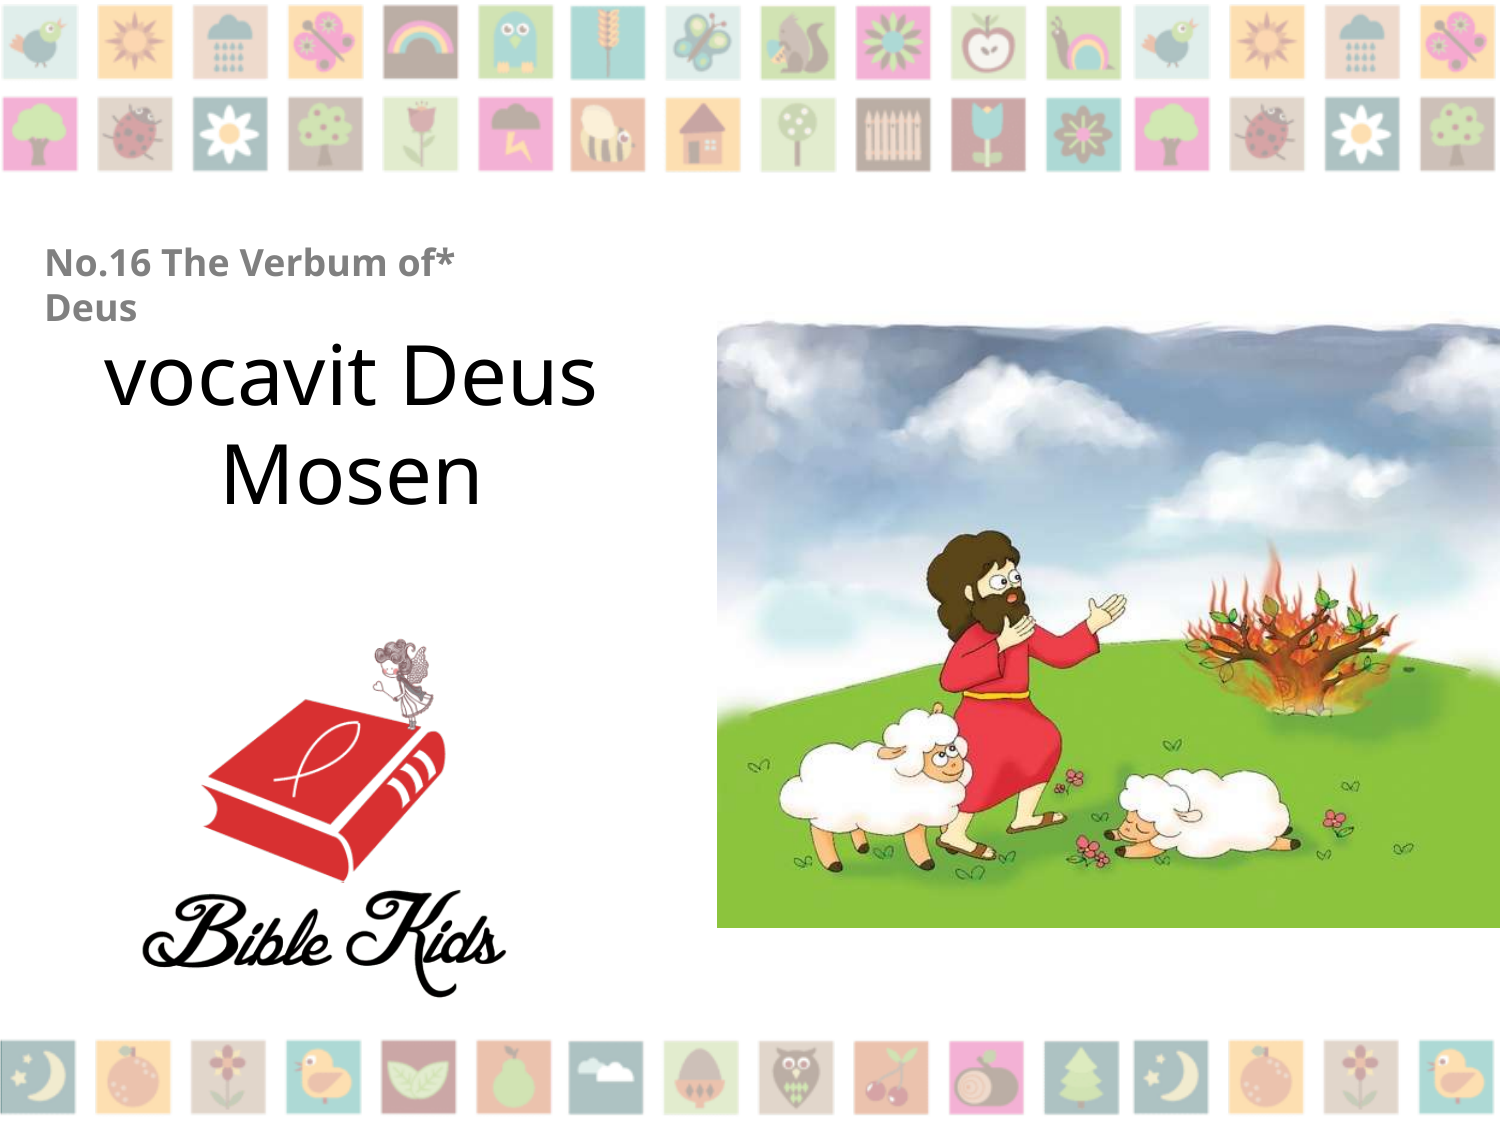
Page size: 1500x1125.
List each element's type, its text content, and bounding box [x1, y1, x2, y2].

text_box No.16 The Verbum of* Deus [29, 231, 543, 314]
picture [117, 600, 544, 1027]
text_box vocavit Deus Mosen [29, 314, 675, 530]
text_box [0, 1028, 1500, 1118]
picture [717, 292, 1500, 928]
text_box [0, 3, 1500, 181]
